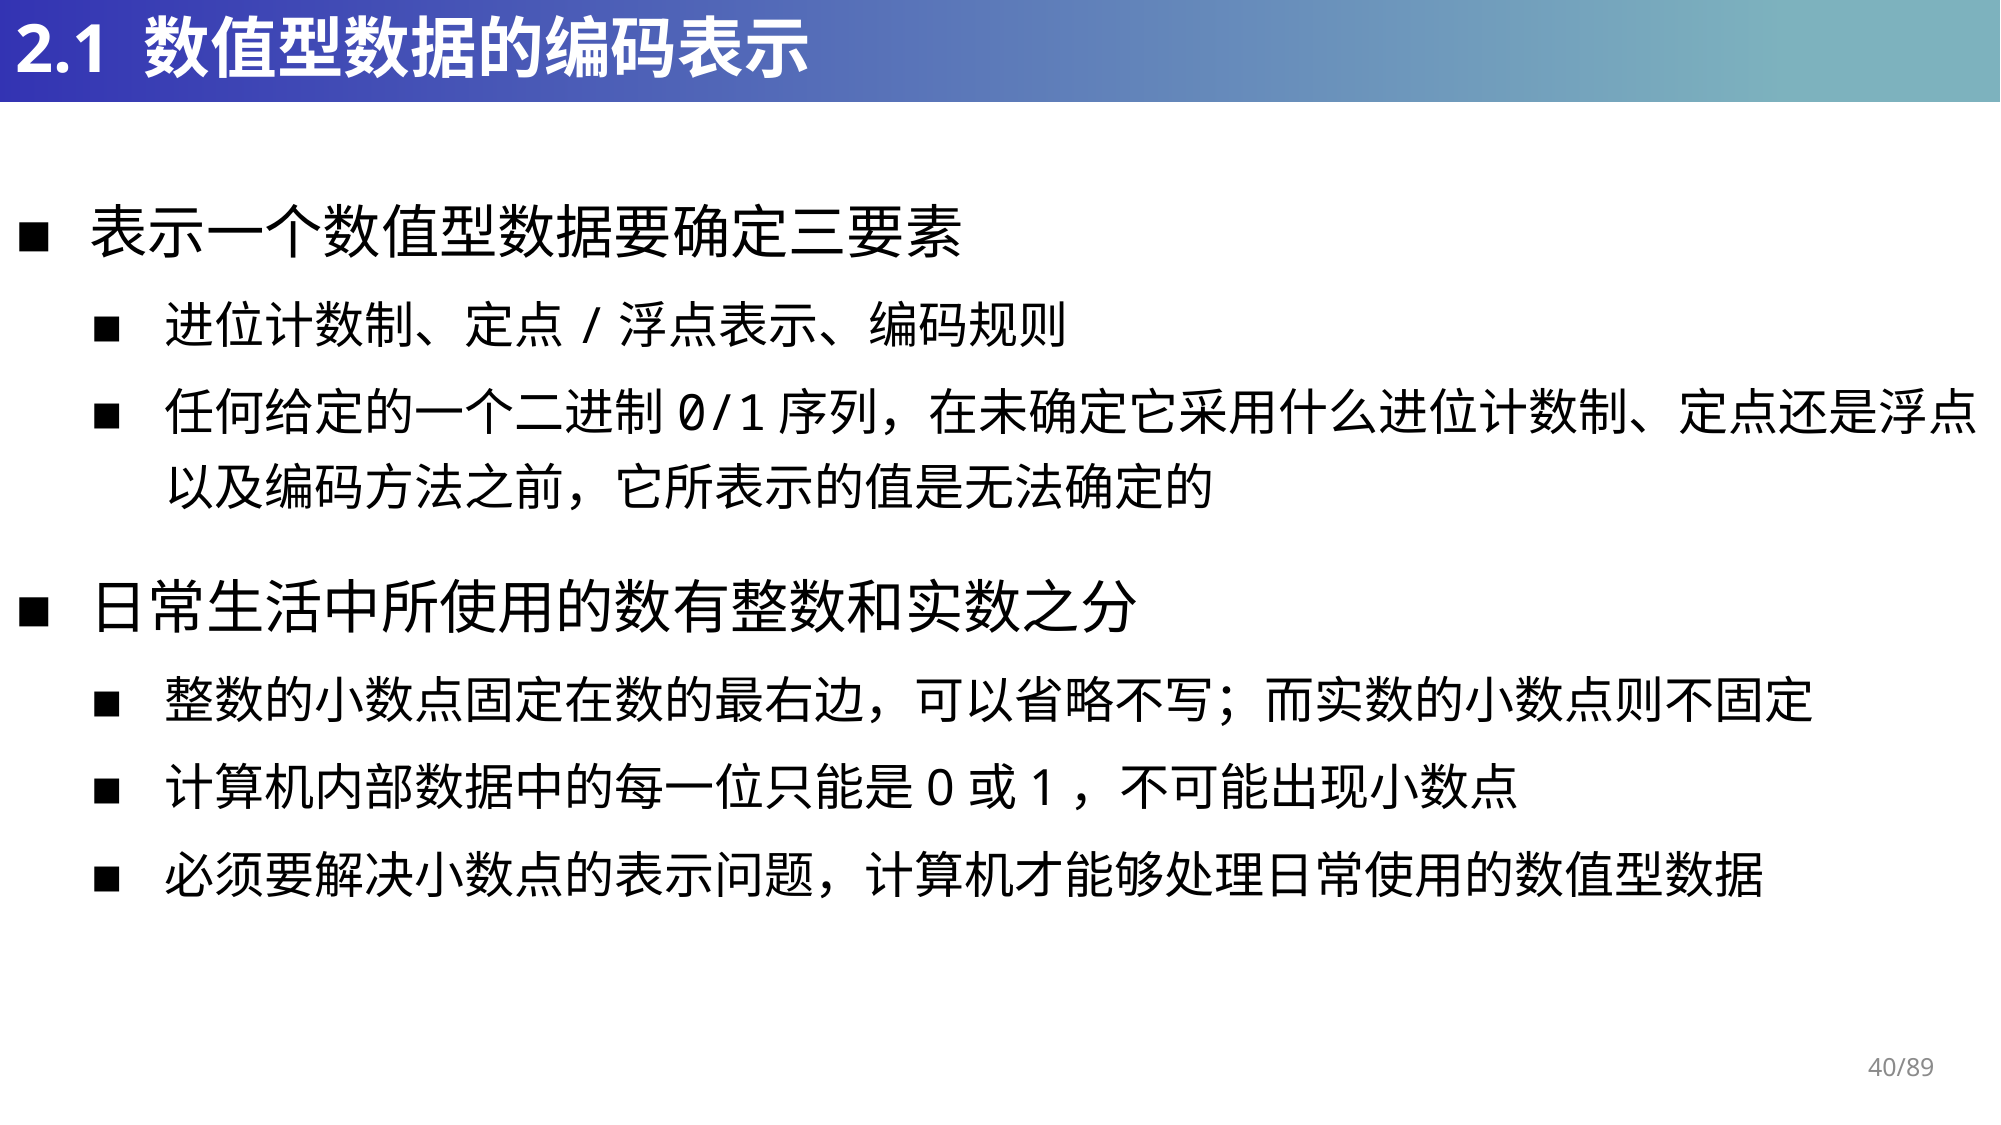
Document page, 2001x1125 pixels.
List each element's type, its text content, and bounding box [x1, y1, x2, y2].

title 2.1 数值型数据的编码表示 [0, 0, 2000, 102]
slide_number 40/89 [1499, 1038, 1950, 1099]
text_box 表示一个数值型数据要确定三要素 进位计数制、定点/浮点表示、编码规则 任何给定的一个二进制0/1序列，在未确定它采用什么进位计数制、定点还是浮点以及编码方法之前，它所表示的值是无法确定的 日常生活中所使用的数有整数和实数之分 整数的小数点固定在数的最右边，可以省略不写；而实数的小数点则不固定 计算机内部数据中的每一位只能是0或1，不可能出现小数点 必须要解决小数点的表示问题，计算机才能够处理日常使用的数值型数据 [0, 170, 2000, 911]
